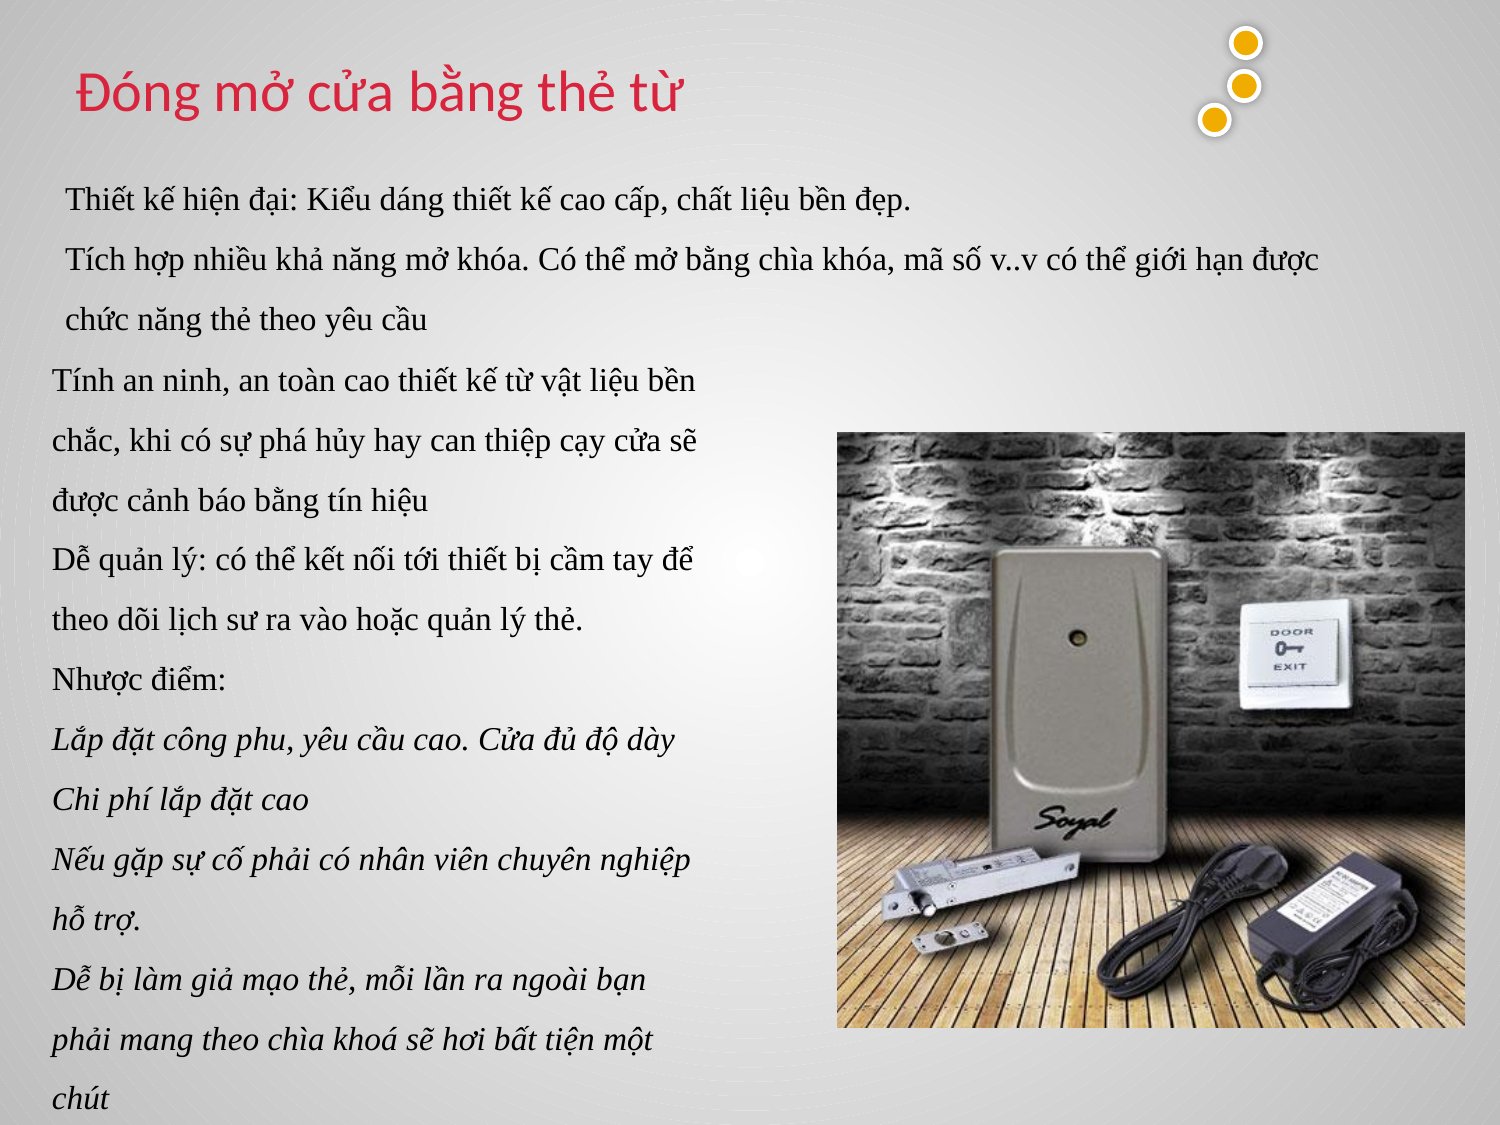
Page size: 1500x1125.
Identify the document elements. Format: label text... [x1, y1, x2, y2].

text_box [1199, 28, 1261, 135]
list Tính an ninh, an toàn cao thiết kế từ vật liệu bền chắc, khi có sự phá hủy hay can thiệp cạy cửa sẽ được cảnh báo bằng tín hiệu Dễ quản lý: có thể kết nối tới thiết bị cầm tay để theo dõi lịch sư ra vào hoặc quản lý thẻ. Nhược điểm: Lắp đặt công phu, yêu cầu cao. Cửa đủ độ dày Chi phí lắp đặt cao Nếu gặp sự cố phải có nhân viên chuyên nghiệp hỗ trợ. Dễ bị làm giả mạo thẻ, mỗi lần ra ngoài bạn phải mang theo chìa khoá sẽ hơi bất tiện một chút [36, 330, 725, 1100]
text_box Đóng mở cửa bằng thẻ từ [37, 11, 763, 139]
picture [837, 432, 1465, 1028]
text_box Thiết kế hiện đại: Kiểu dáng thiết kế cao cấp, chất liệu bền đẹp. Tích hợp nhiều khả năng mở khóa. Có thể mở bằng chìa khóa, mã số v..v có thể giới hạn được chức năng thẻ theo yêu cầu [49, 149, 1400, 347]
